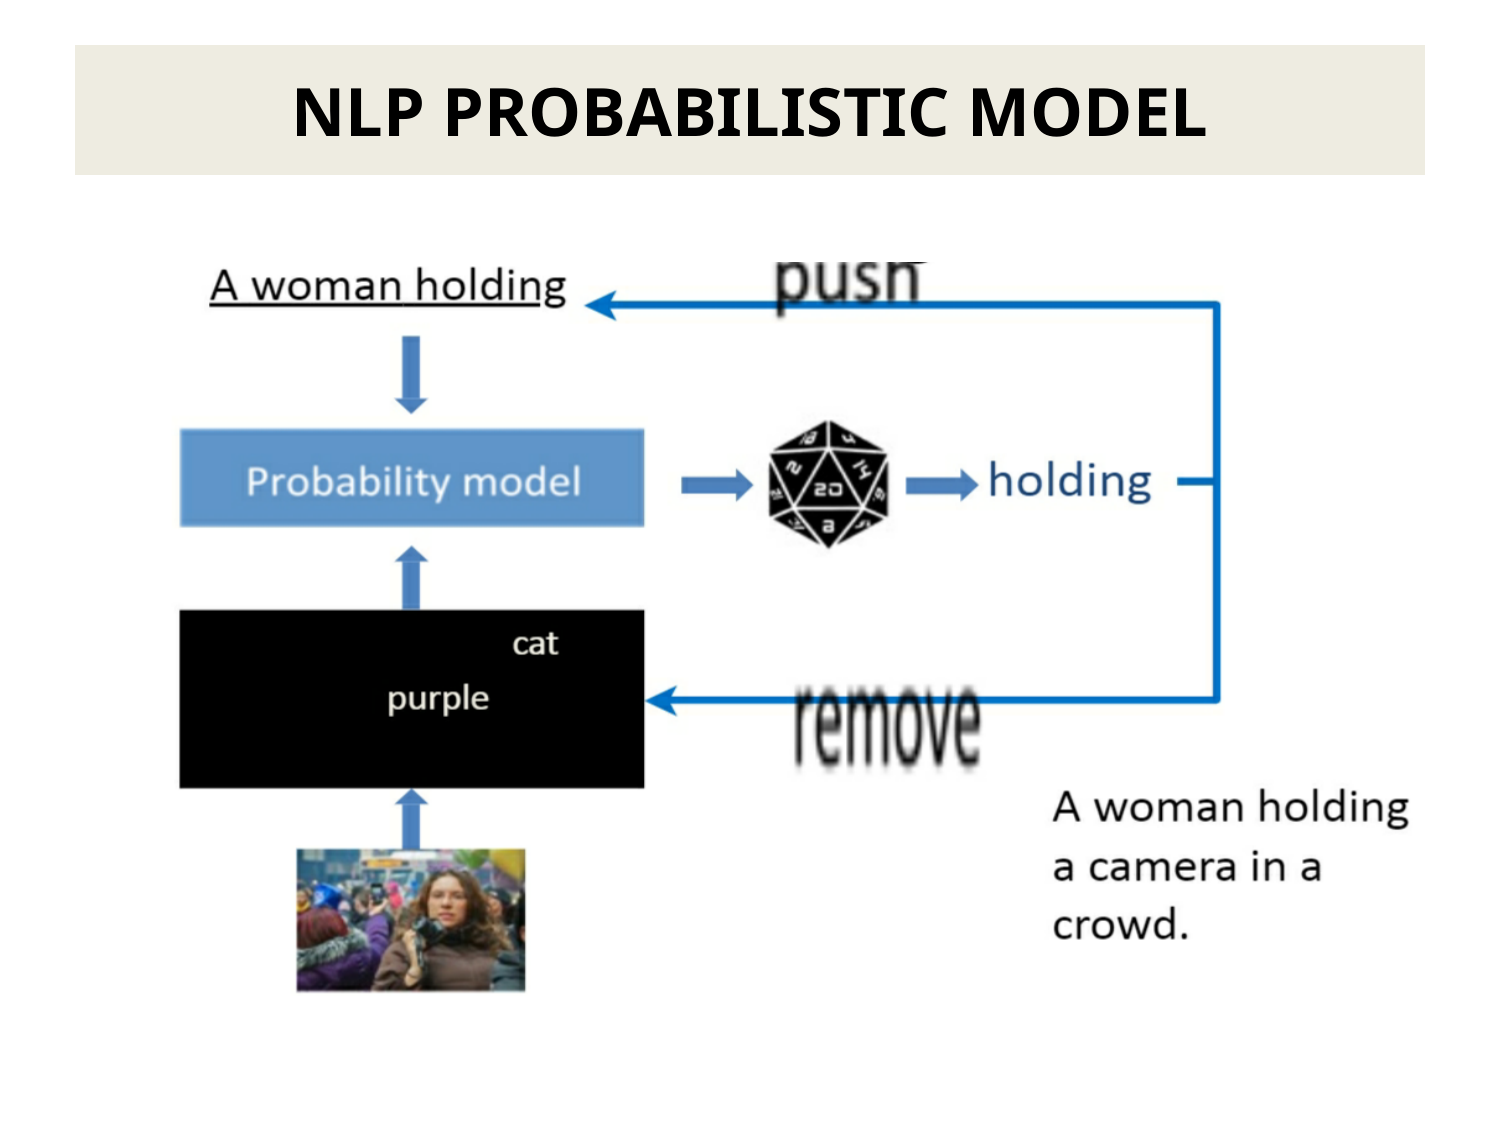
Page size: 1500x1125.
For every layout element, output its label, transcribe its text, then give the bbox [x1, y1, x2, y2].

title NLP PROBABILISTIC MODEL [75, 45, 1425, 175]
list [99, 262, 1426, 1006]
